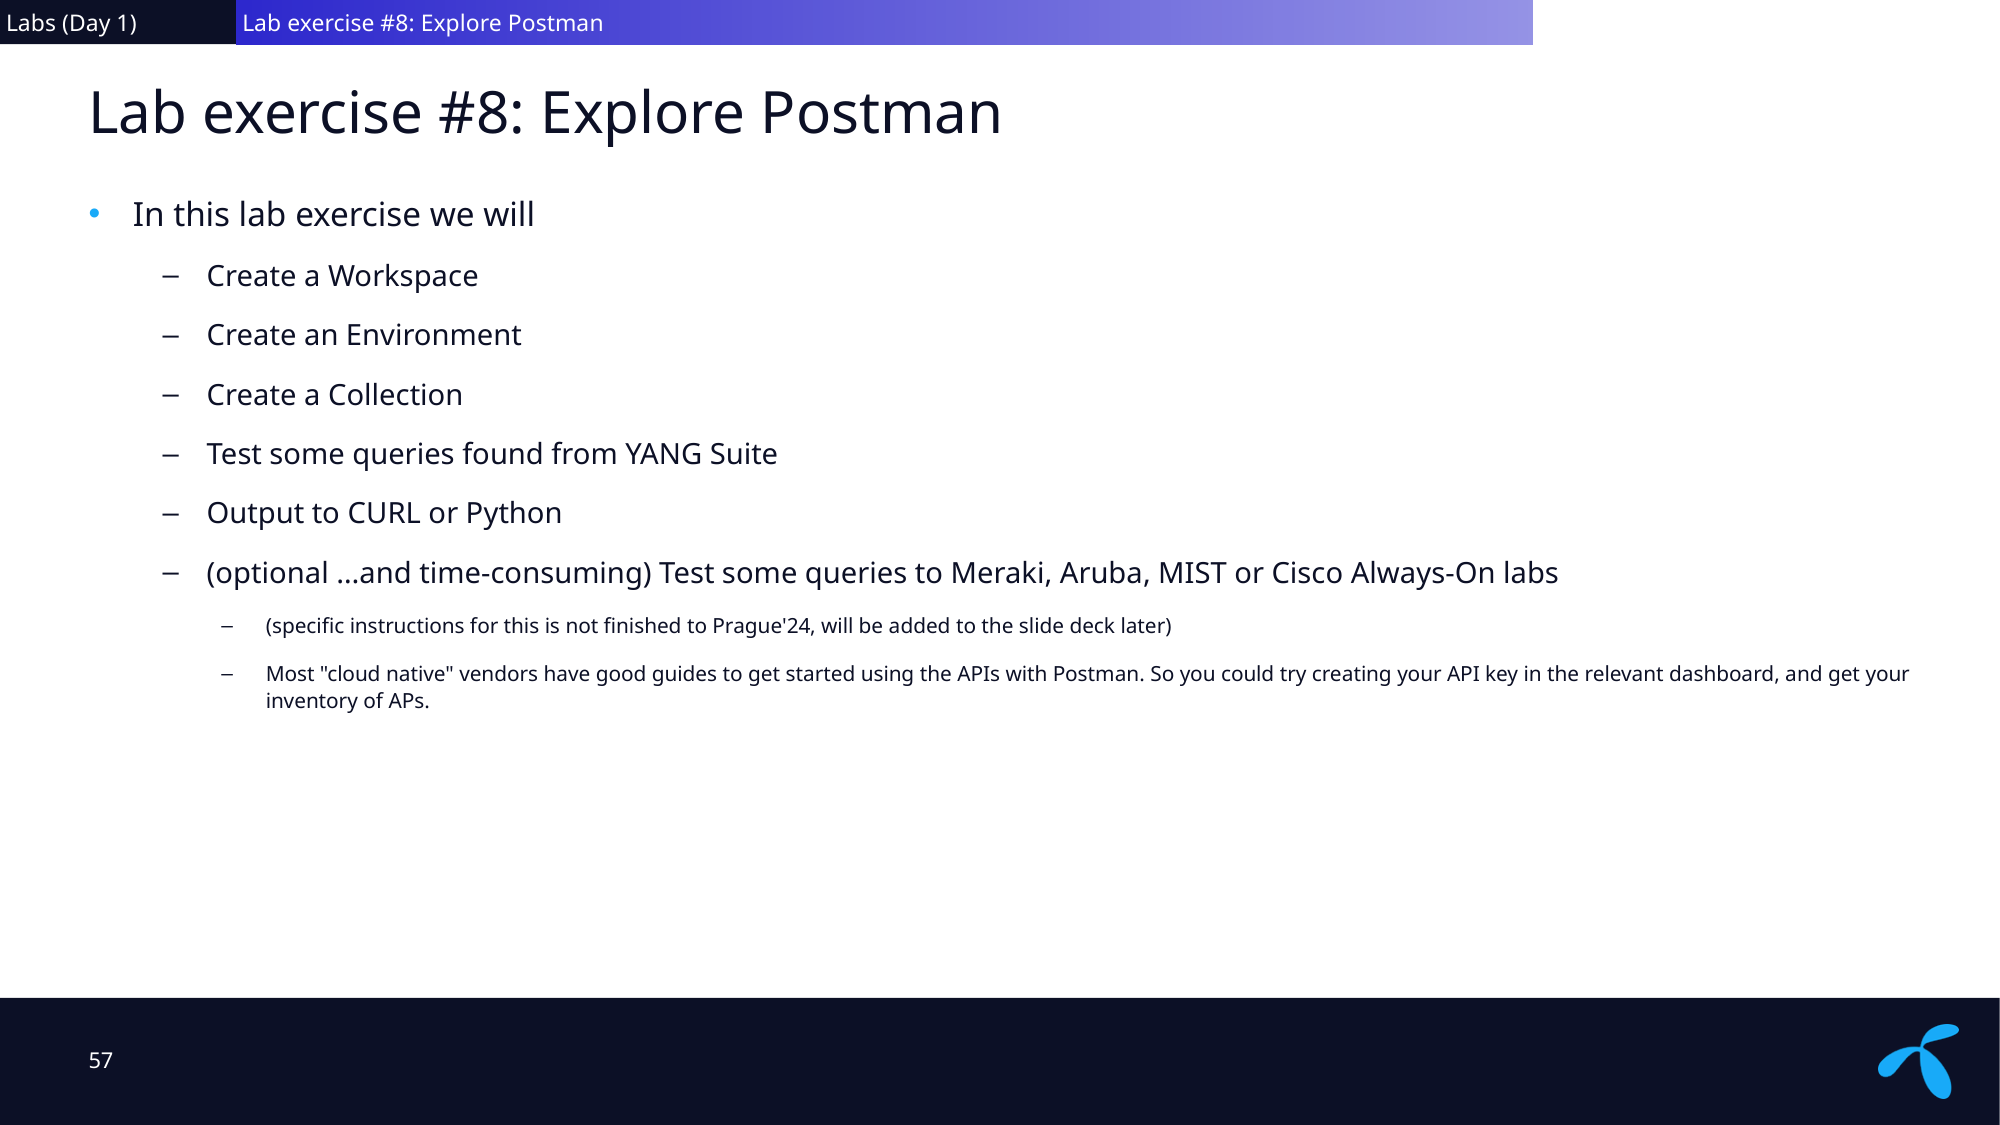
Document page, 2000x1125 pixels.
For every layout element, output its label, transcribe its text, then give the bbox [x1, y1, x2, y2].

slide_number 57 [88, 1024, 237, 1099]
picture [1878, 1024, 1959, 1099]
title Lab exercise #8: Explore Postman [88, 70, 1911, 160]
text_box Lab exercise #8: Explore Postman [236, 0, 1533, 45]
footer Labs (Day 1) [0, 0, 236, 45]
list In this lab exercise we will Create a Workspace Create an Environment Create a Collection Test some queries found from YANG Suite Output to CURL or Python (optional …and time-consuming) Test some queries to Meraki, Aruba, MIST or Cisco Always-On labs (specific instructions for this is not finished to Prague'24, will be added to the slide deck later) Most "cloud native" vendors have good guides to get started using the APIs with Postman. So you could try creating your API key in the relevant dashboard, and get your inventory of APs. [88, 160, 1911, 1011]
